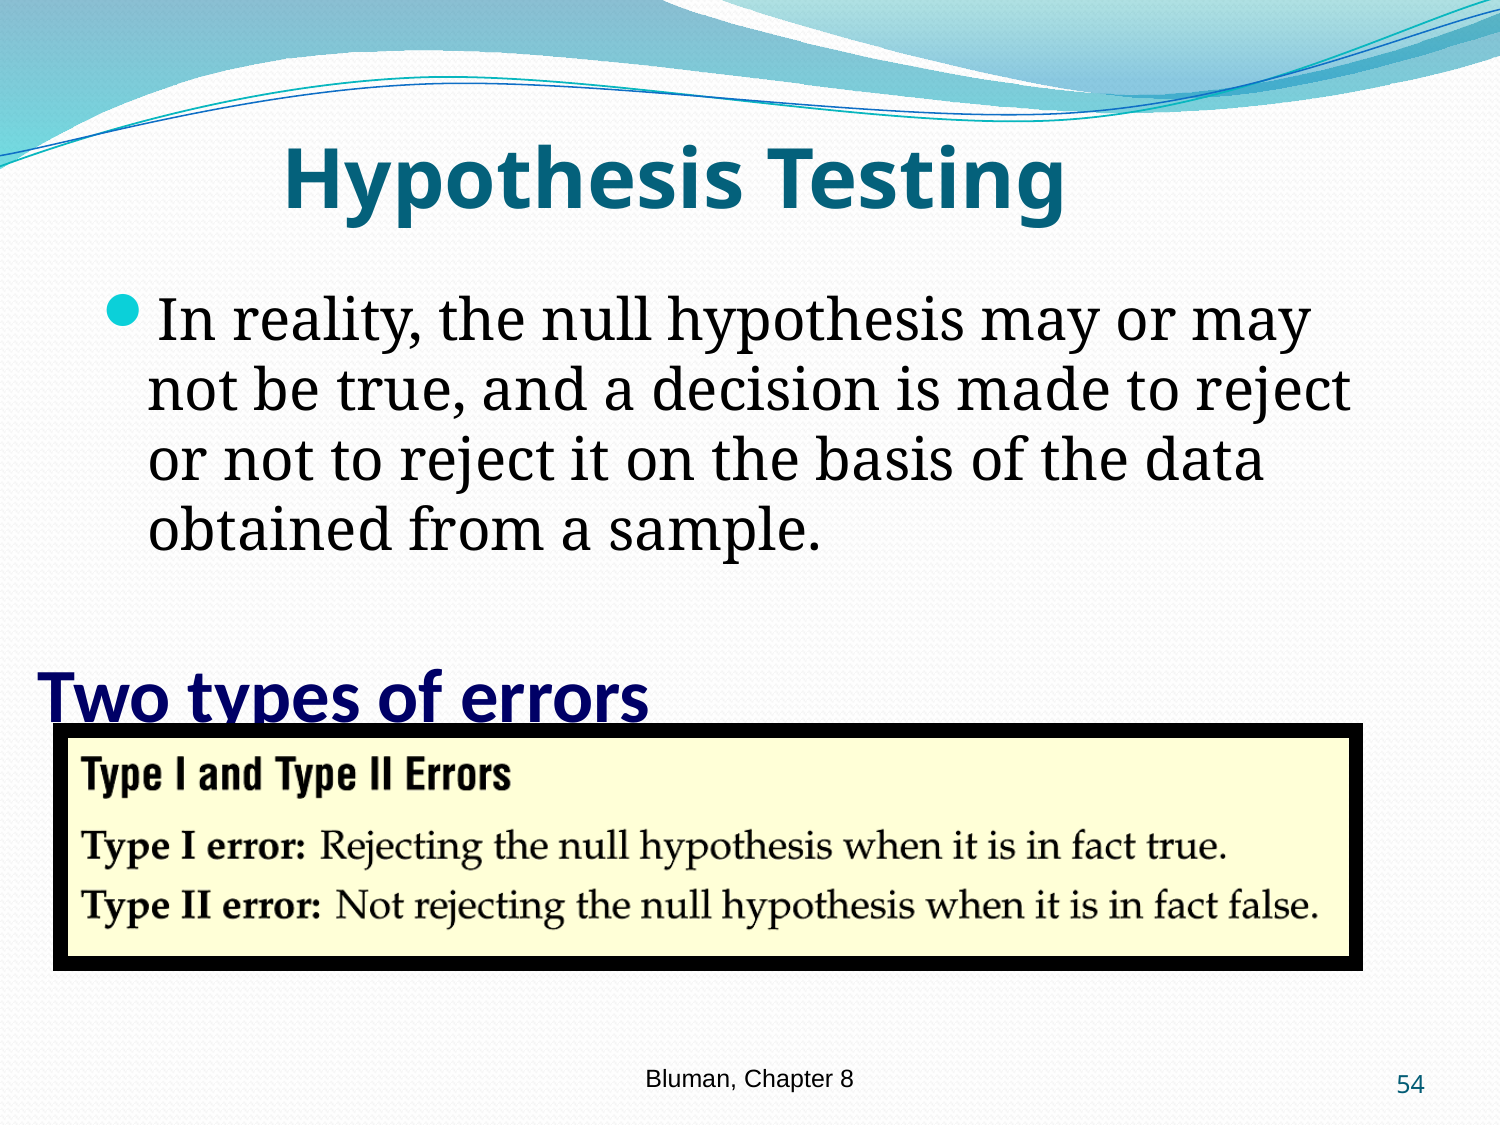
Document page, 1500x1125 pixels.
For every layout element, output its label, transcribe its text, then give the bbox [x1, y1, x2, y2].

text_box Bluman, Chapter 8 [512, 1024, 988, 1100]
title Hypothesis Testing [0, 62, 1351, 226]
slide_number 54 [1299, 1042, 1425, 1103]
list In reality, the null hypothesis may or may not be true, and a decision is made to reject or not to reject it on the basis of the data obtained from a sample. [87, 738, 1388, 976]
picture [67, 737, 1349, 957]
list In reality, the null hypothesis may or may not be true, and a decision is made to reject or not to reject it on the basis of the data obtained from a sample. [87, 274, 1388, 637]
text_box Two types of errors [37, 637, 1388, 738]
